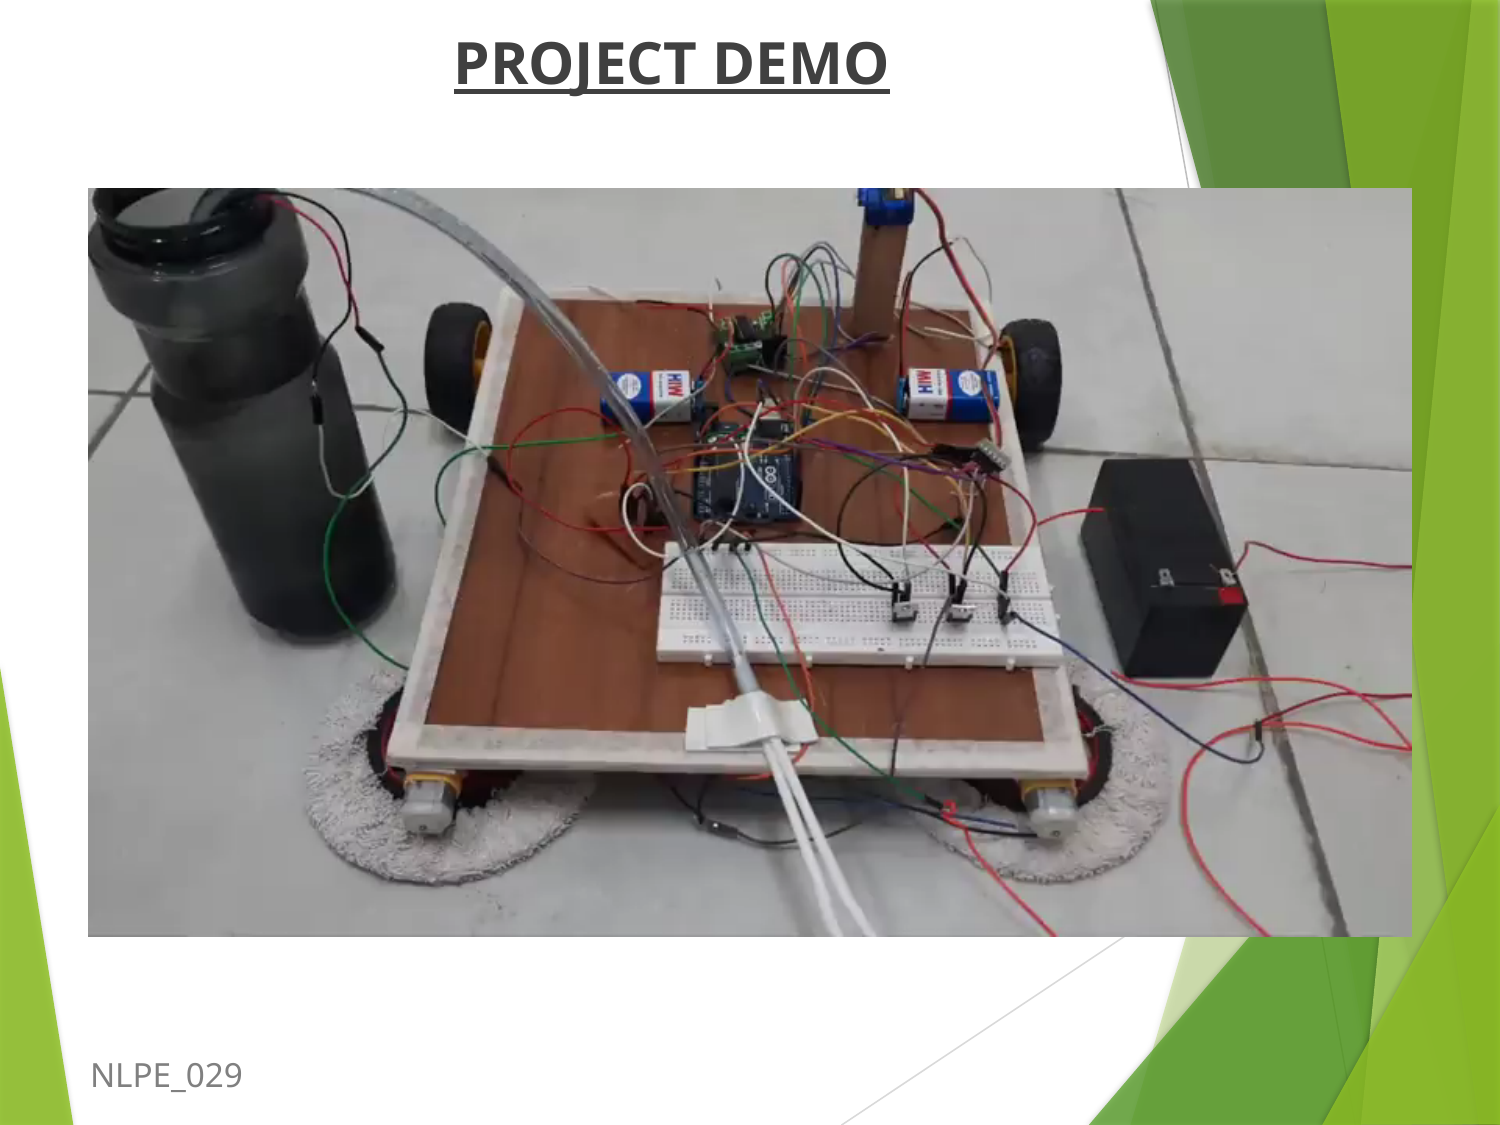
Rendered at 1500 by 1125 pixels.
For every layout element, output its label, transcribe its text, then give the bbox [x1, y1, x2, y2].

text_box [86, 186, 1414, 938]
list PROJECT DEMO [75, 19, 1425, 1005]
title NLPE_029 [75, 1046, 1425, 1106]
